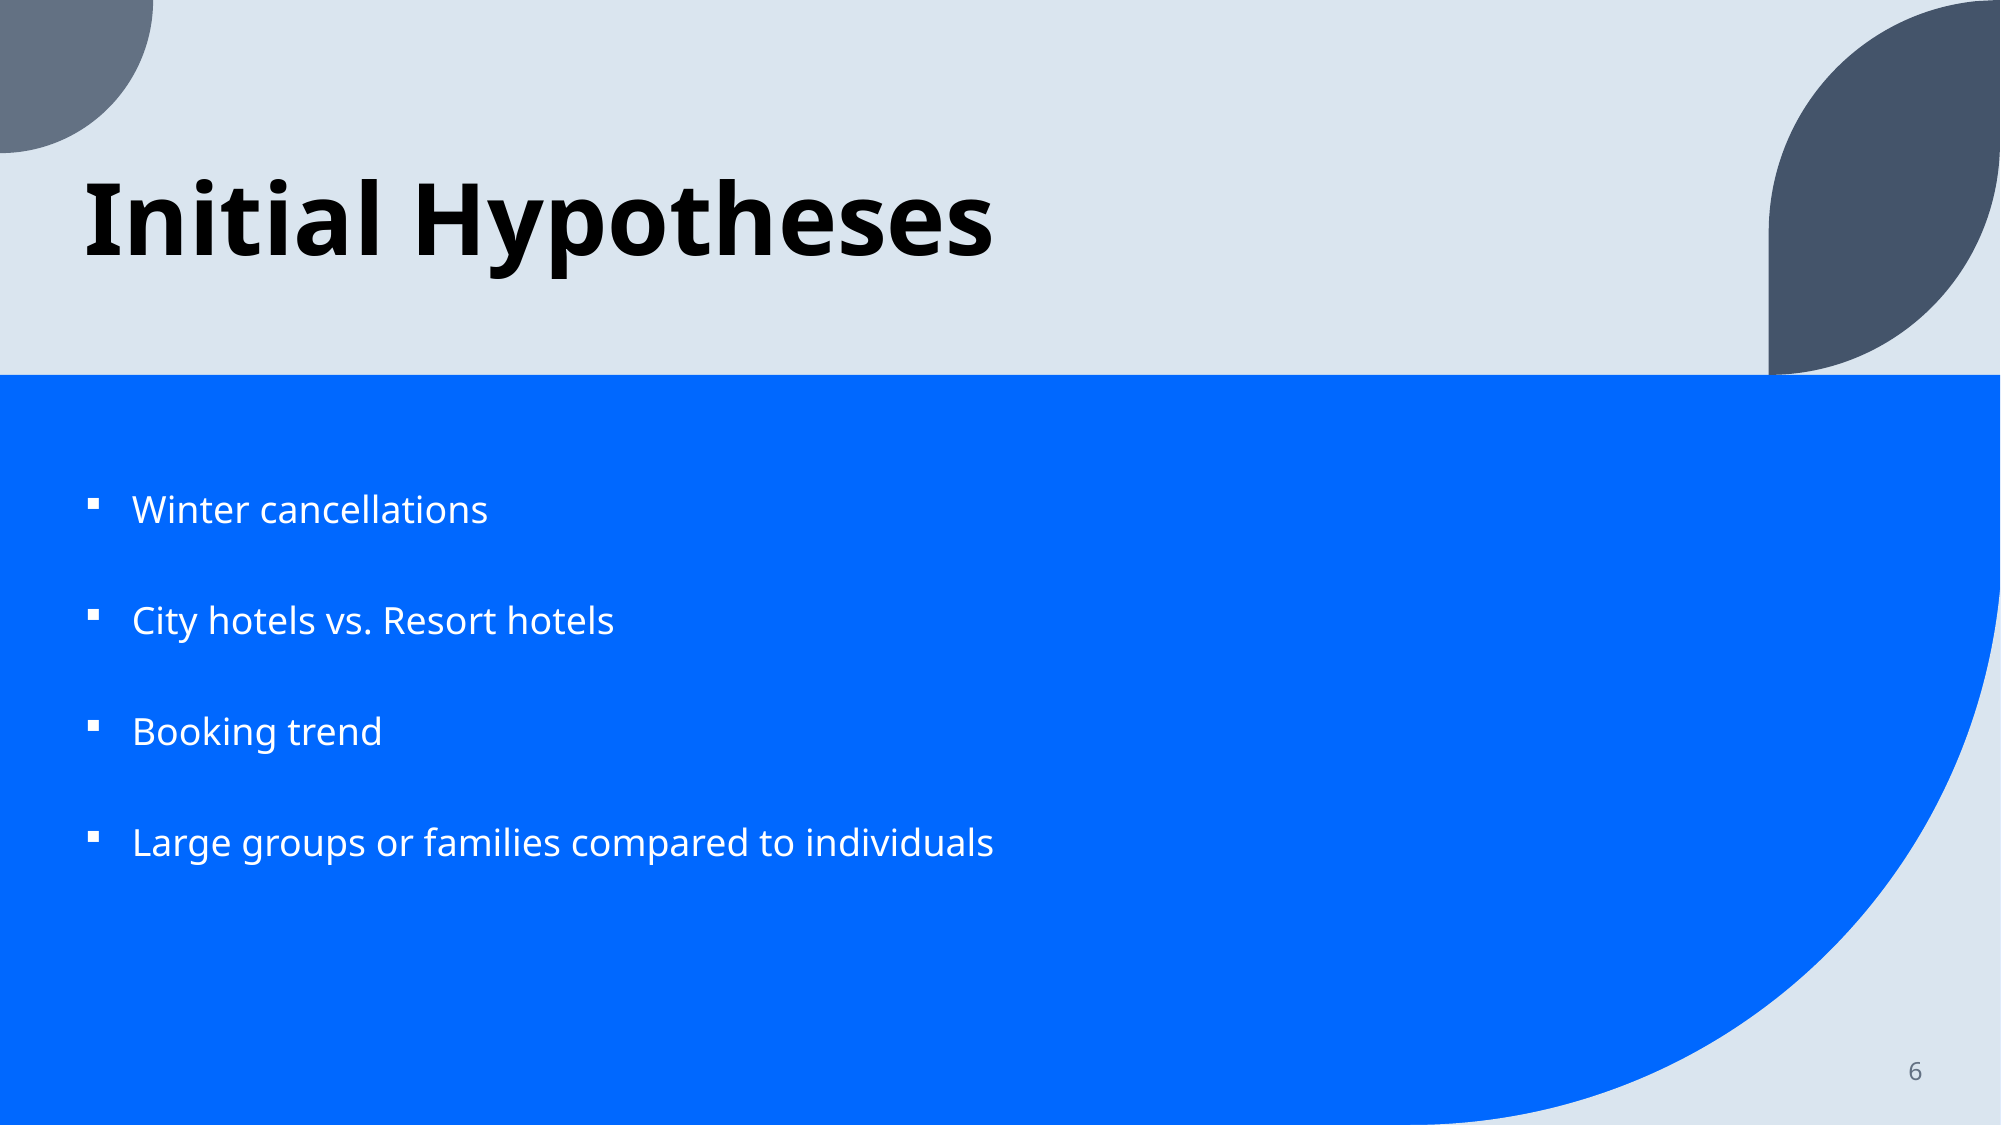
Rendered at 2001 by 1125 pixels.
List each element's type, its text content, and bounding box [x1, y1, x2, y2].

slide_number 6 [1674, 1042, 1938, 1103]
list Winter cancellations City hotels vs. Resort hotels Booking trend Large groups or families compared to individuals [70, 433, 1829, 998]
title Initial Hypotheses [70, 66, 1675, 285]
